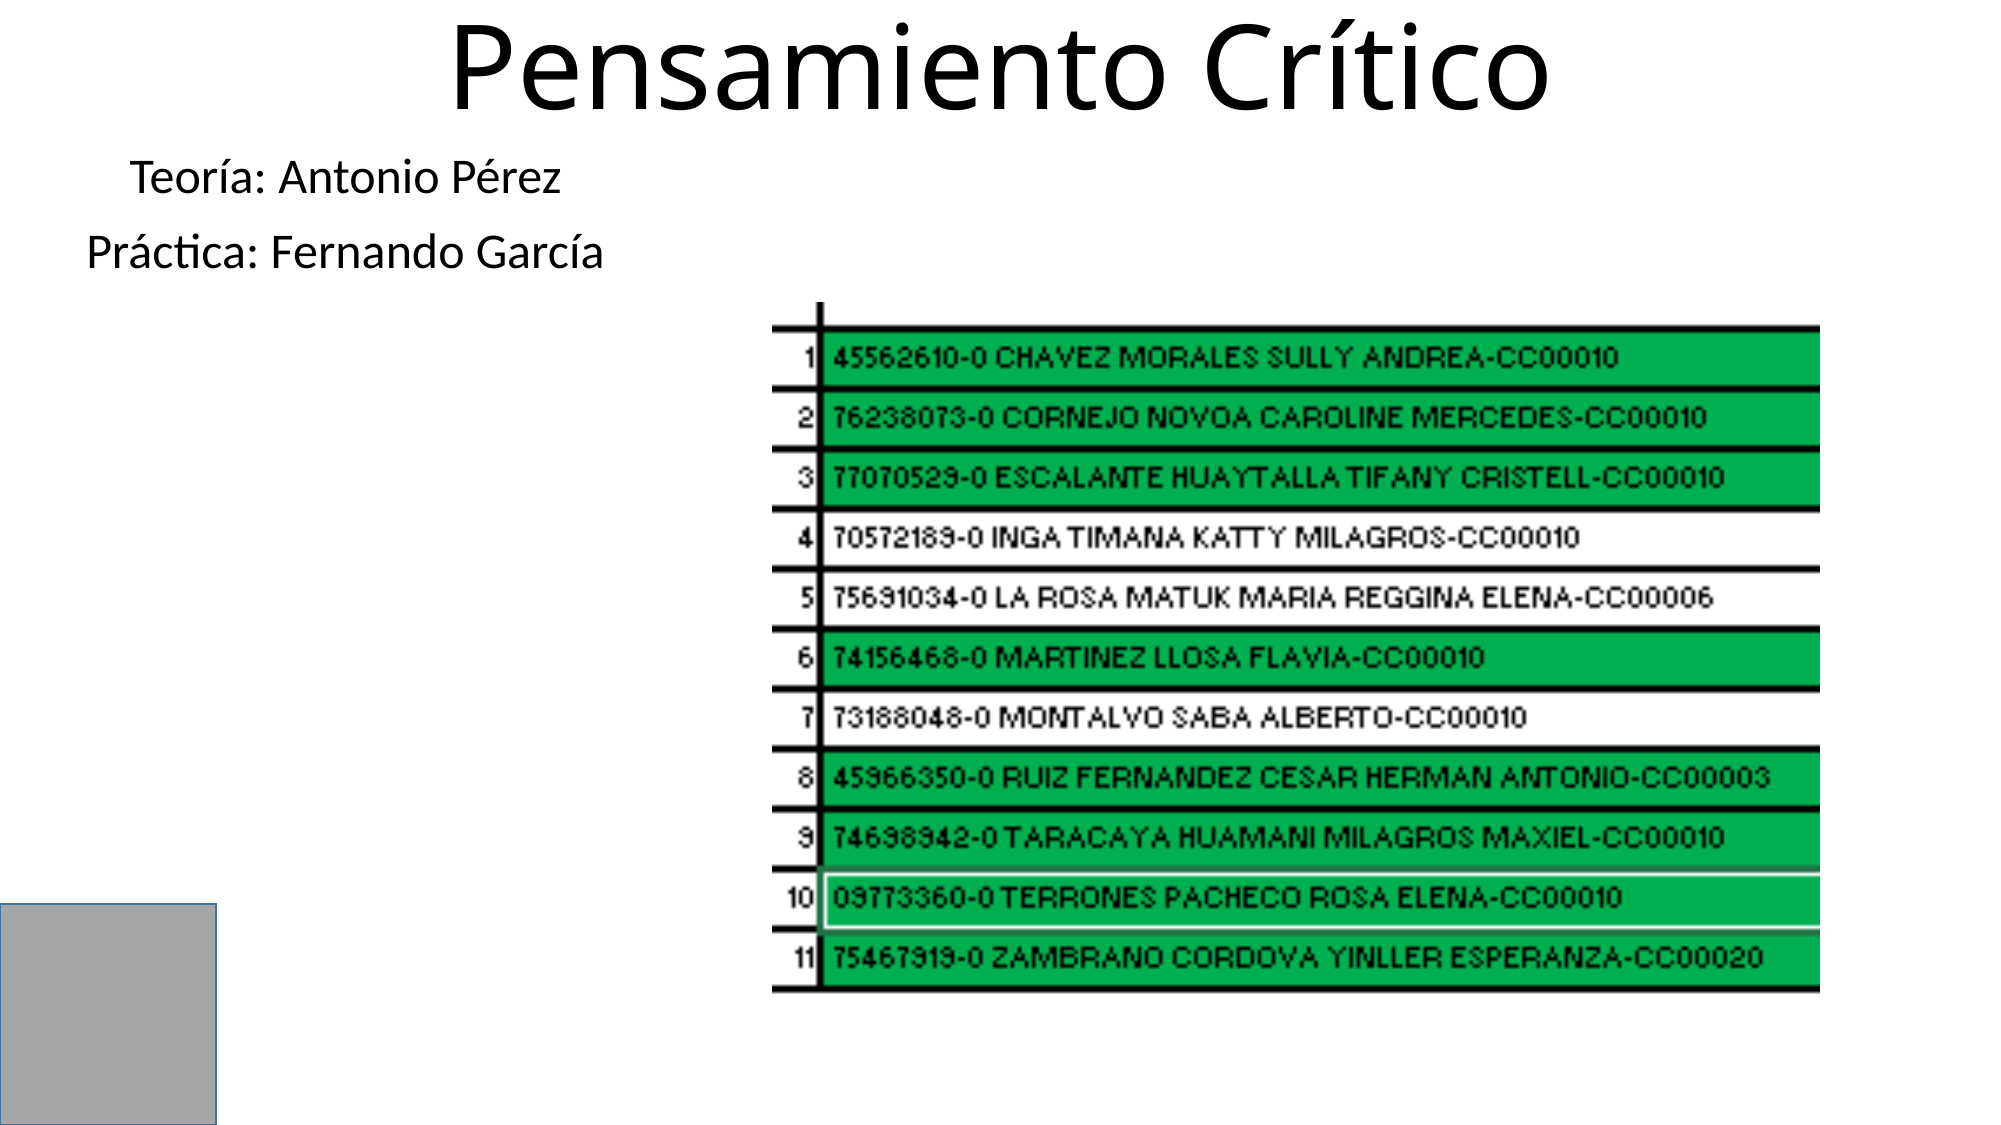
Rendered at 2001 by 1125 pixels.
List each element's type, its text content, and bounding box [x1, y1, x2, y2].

text_box [0, 903, 217, 1125]
picture [772, 302, 1820, 1015]
subtitle Teoría: Antonio Pérez Práctica: Fernando García [0, 142, 692, 363]
title Pensamiento Crítico [0, 0, 2000, 143]
